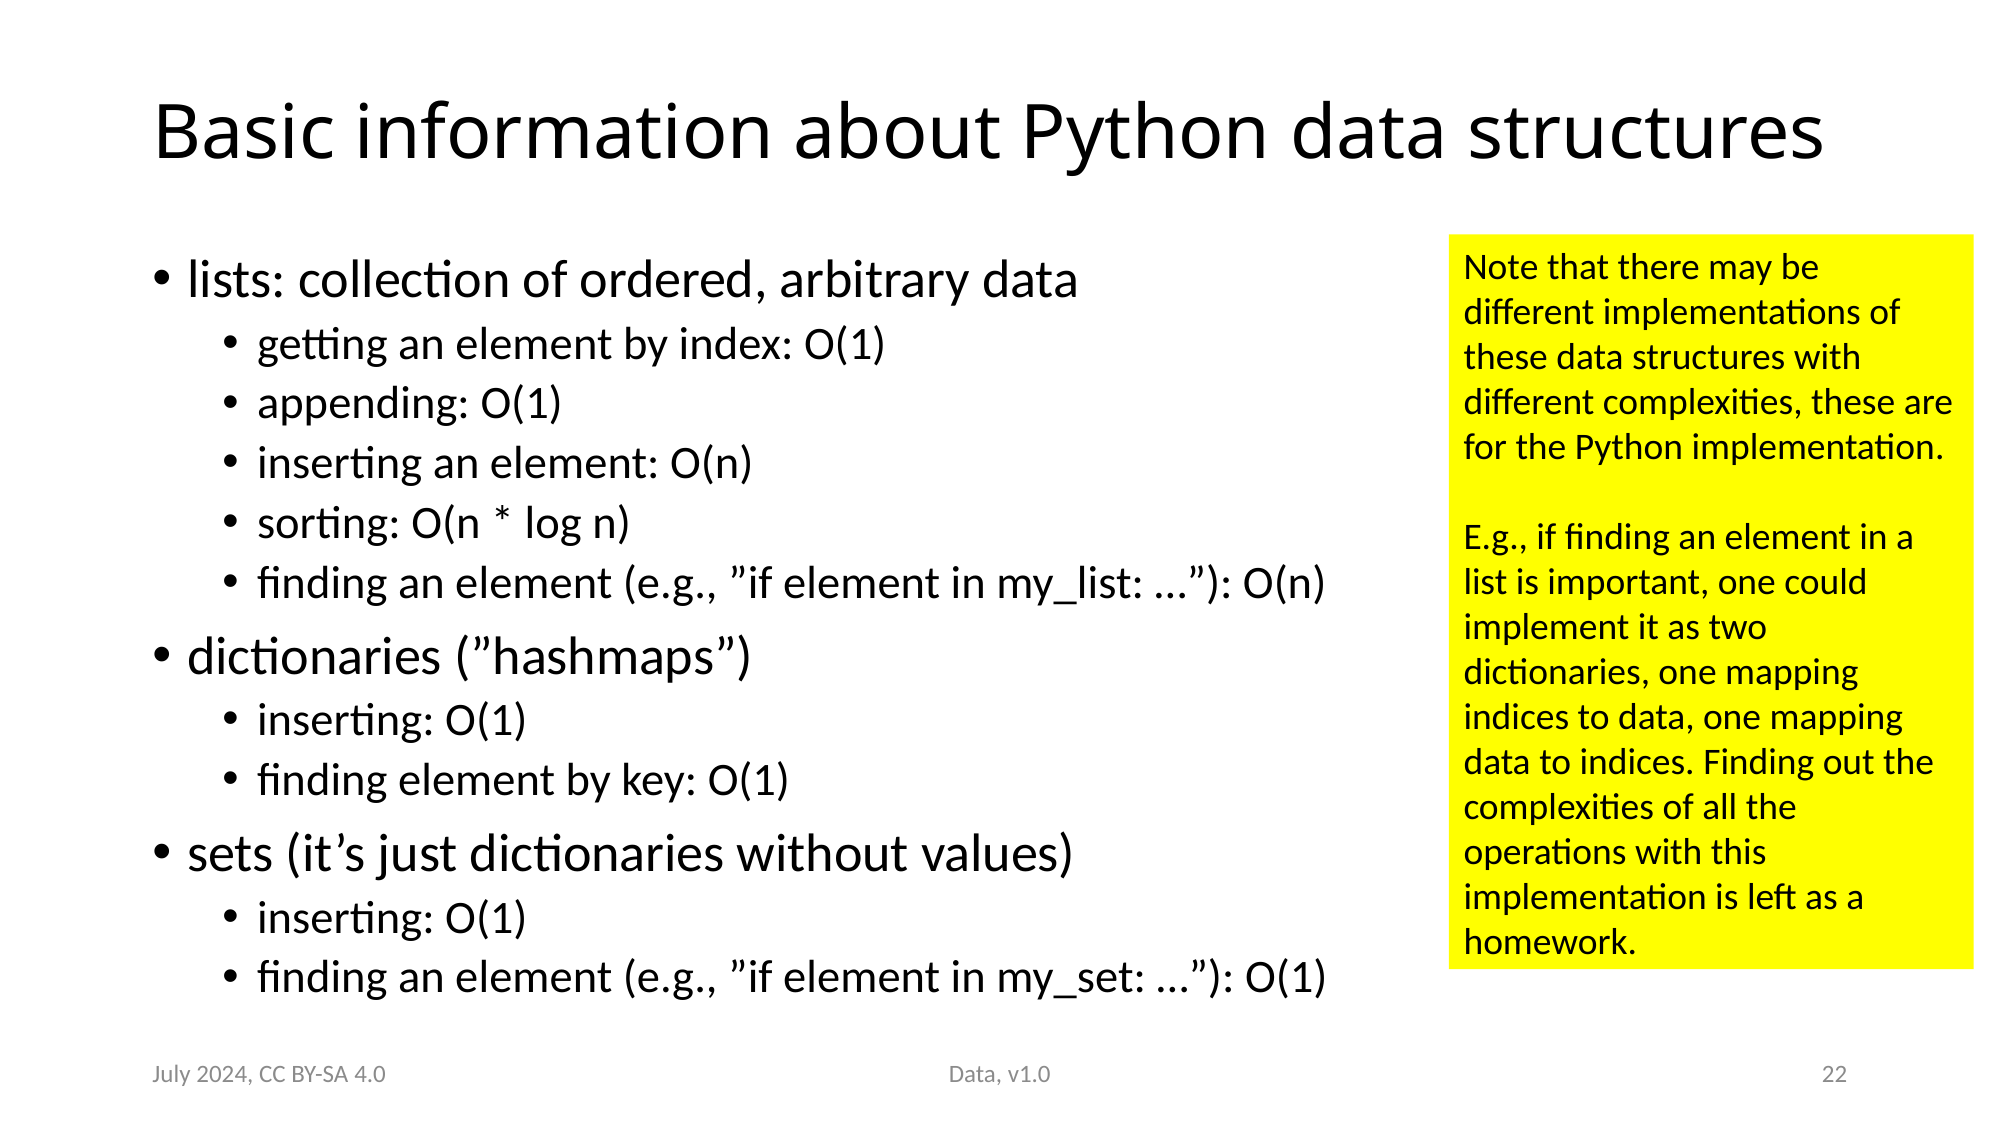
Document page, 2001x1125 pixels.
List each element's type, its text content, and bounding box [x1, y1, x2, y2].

text_box Note that there may be different implementations of these data structures with different complexities, these are for the Python implementation. E.g., if finding an element in a list is important, one could implement it as two dictionaries, one mapping indices to data, one mapping data to indices. Finding out the complexities of all the operations with this implementation is left as a homework. [1448, 234, 1974, 970]
footer Data, v1.0 [662, 1042, 1338, 1103]
list lists: collection of ordered, arbitrary data getting an element by index: O(1) appending: O(1) inserting an element: O(n) sorting: O(n * log n) finding an element (e.g., ”if element in my_list: …”): O(n) dictionaries (”hashmaps”) inserting: O(1) finding element by key: O(1) sets (it’s just dictionaries without values) inserting: O(1) finding an element (e.g., ”if element in my_set: …”): O(1) [137, 243, 1863, 1014]
title Basic information about Python data structures [137, 59, 1863, 209]
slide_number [137, 1042, 588, 1103]
slide_number 22 [1412, 1042, 1863, 1103]
